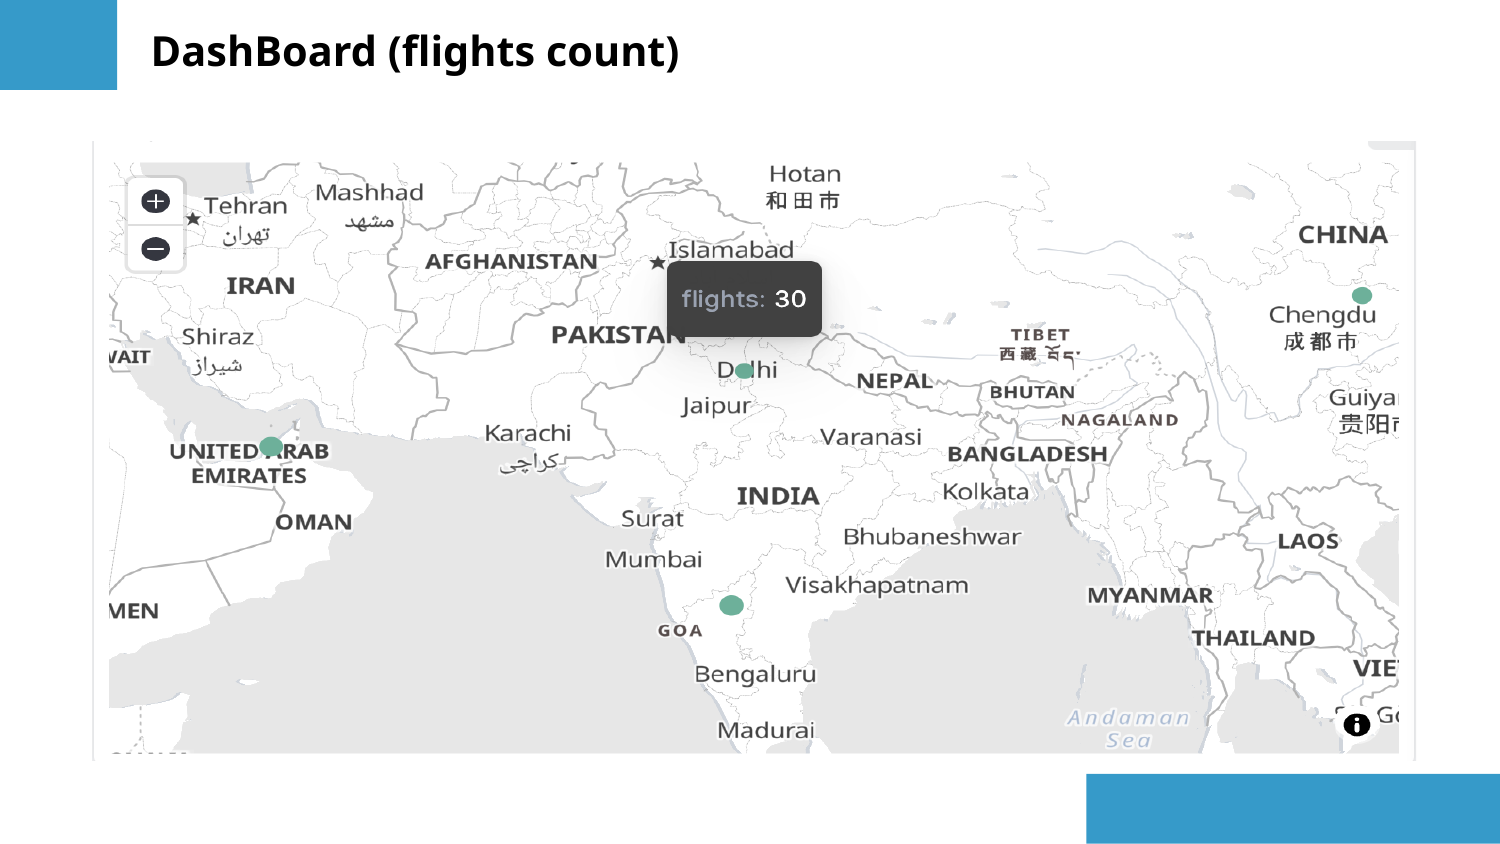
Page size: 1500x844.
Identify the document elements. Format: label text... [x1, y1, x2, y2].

text_box [1086, 773, 1500, 844]
text_box [0, 0, 118, 90]
title DashBoard (flights count) [135, 10, 813, 91]
picture [91, 141, 1417, 761]
